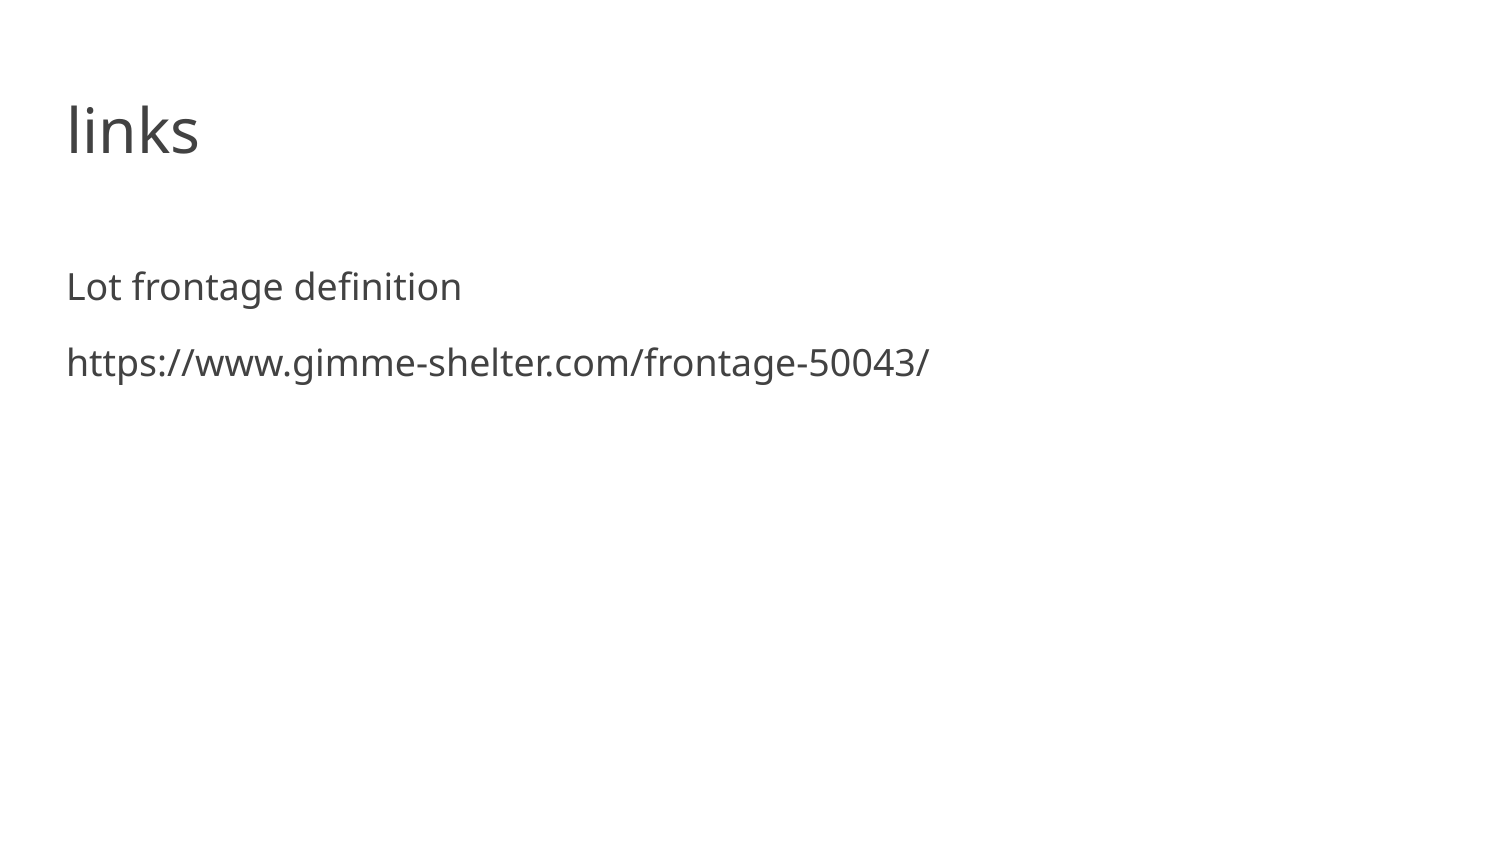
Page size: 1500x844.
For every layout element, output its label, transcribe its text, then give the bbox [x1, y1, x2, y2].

list Lot frontage definition https://www.gimme-shelter.com/frontage-50043/ [51, 240, 1449, 750]
title links [51, 61, 1449, 182]
